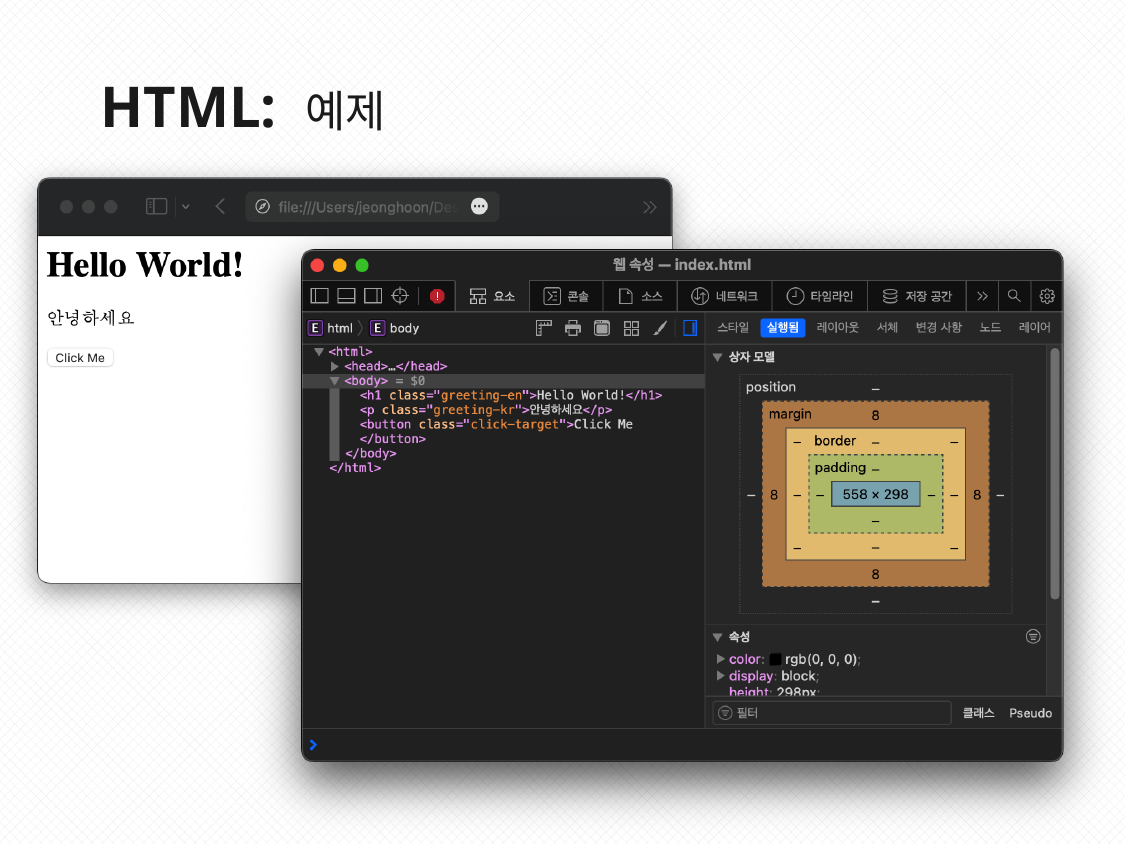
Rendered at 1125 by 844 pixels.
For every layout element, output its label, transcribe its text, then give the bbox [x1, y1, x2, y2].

text_box HTML: 예제 [89, 50, 1036, 150]
picture [0, 149, 1125, 844]
